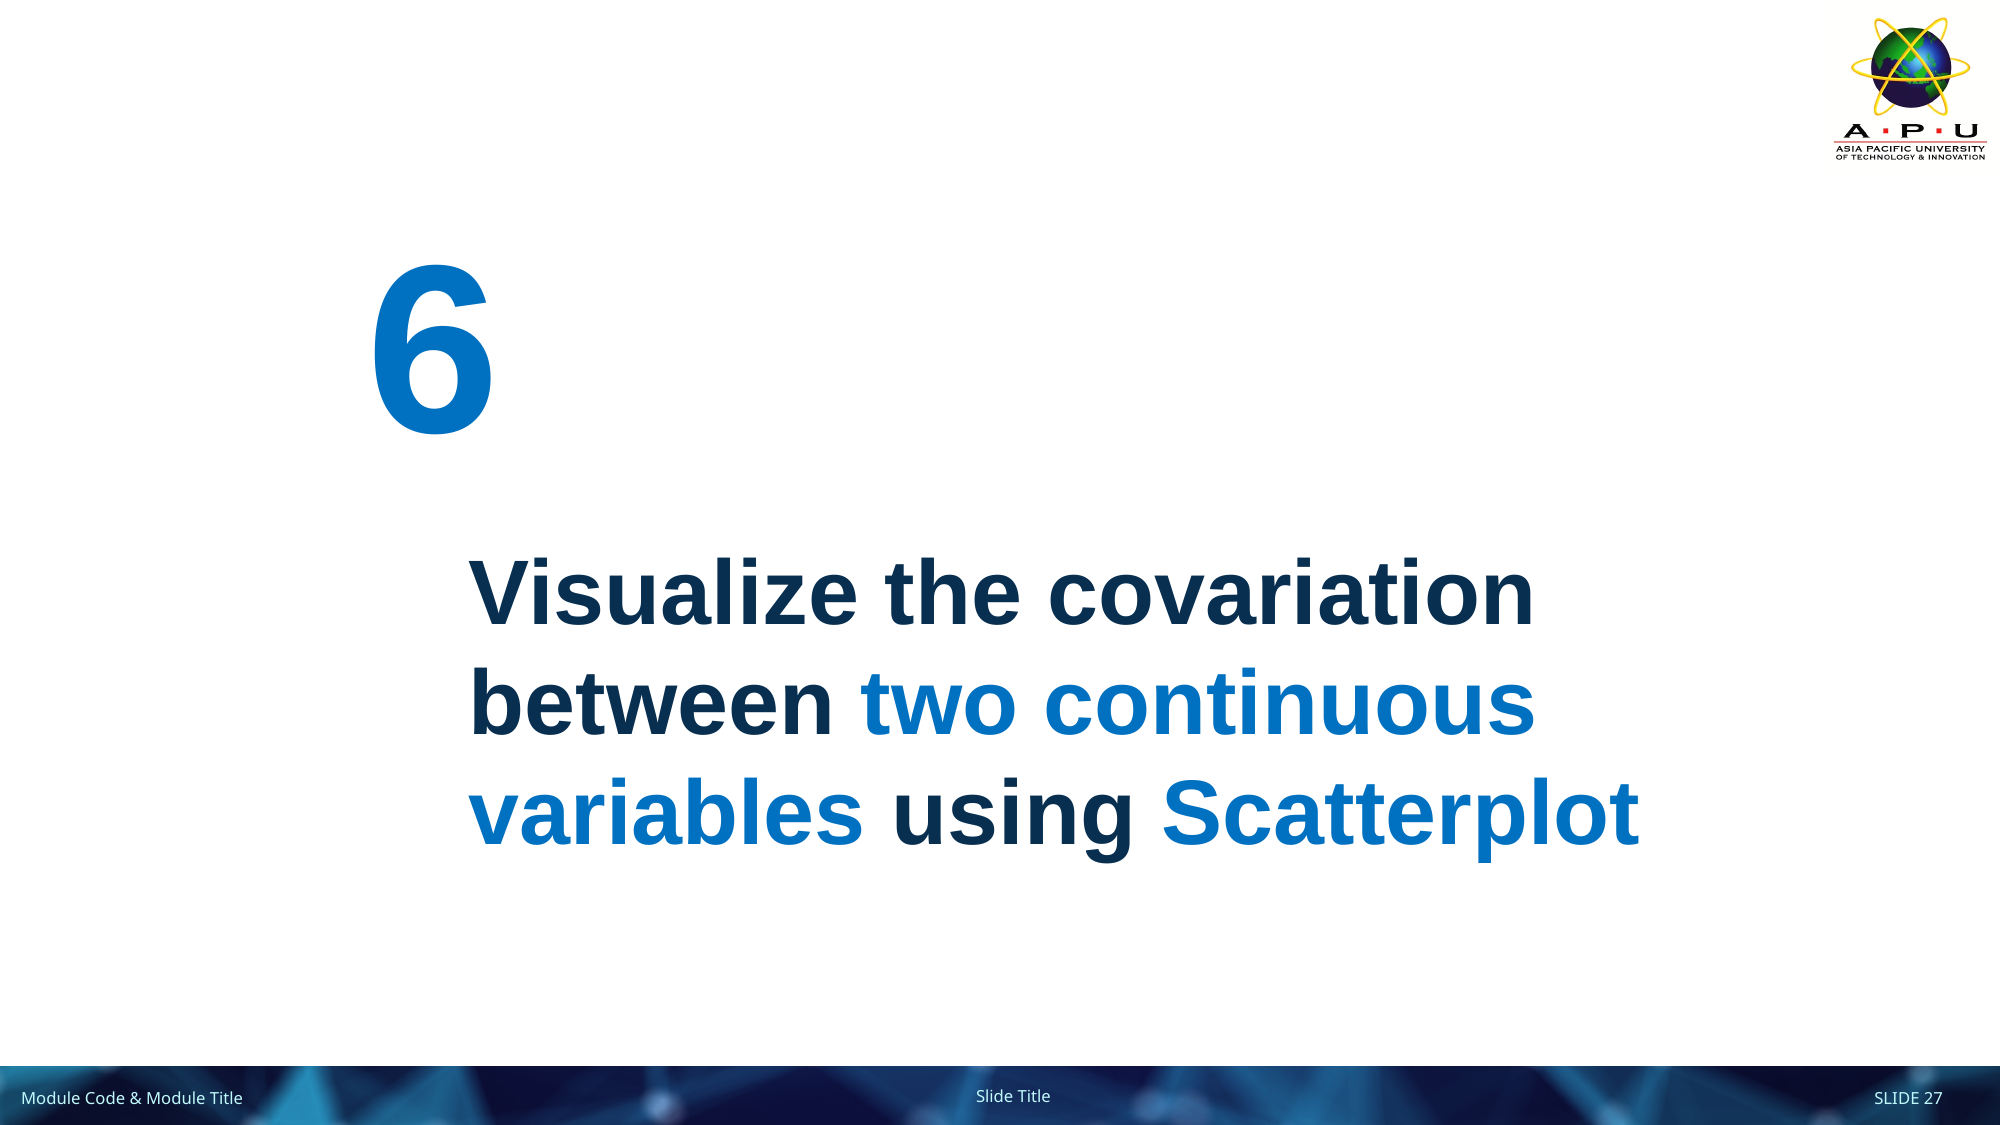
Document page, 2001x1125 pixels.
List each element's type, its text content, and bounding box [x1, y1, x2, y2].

picture [0, 1066, 2000, 1125]
text_box 6 [351, 184, 515, 488]
text_box Visualize the covariation between two continuous variables using Scatterplot [453, 525, 1750, 870]
picture [1822, 0, 2000, 178]
